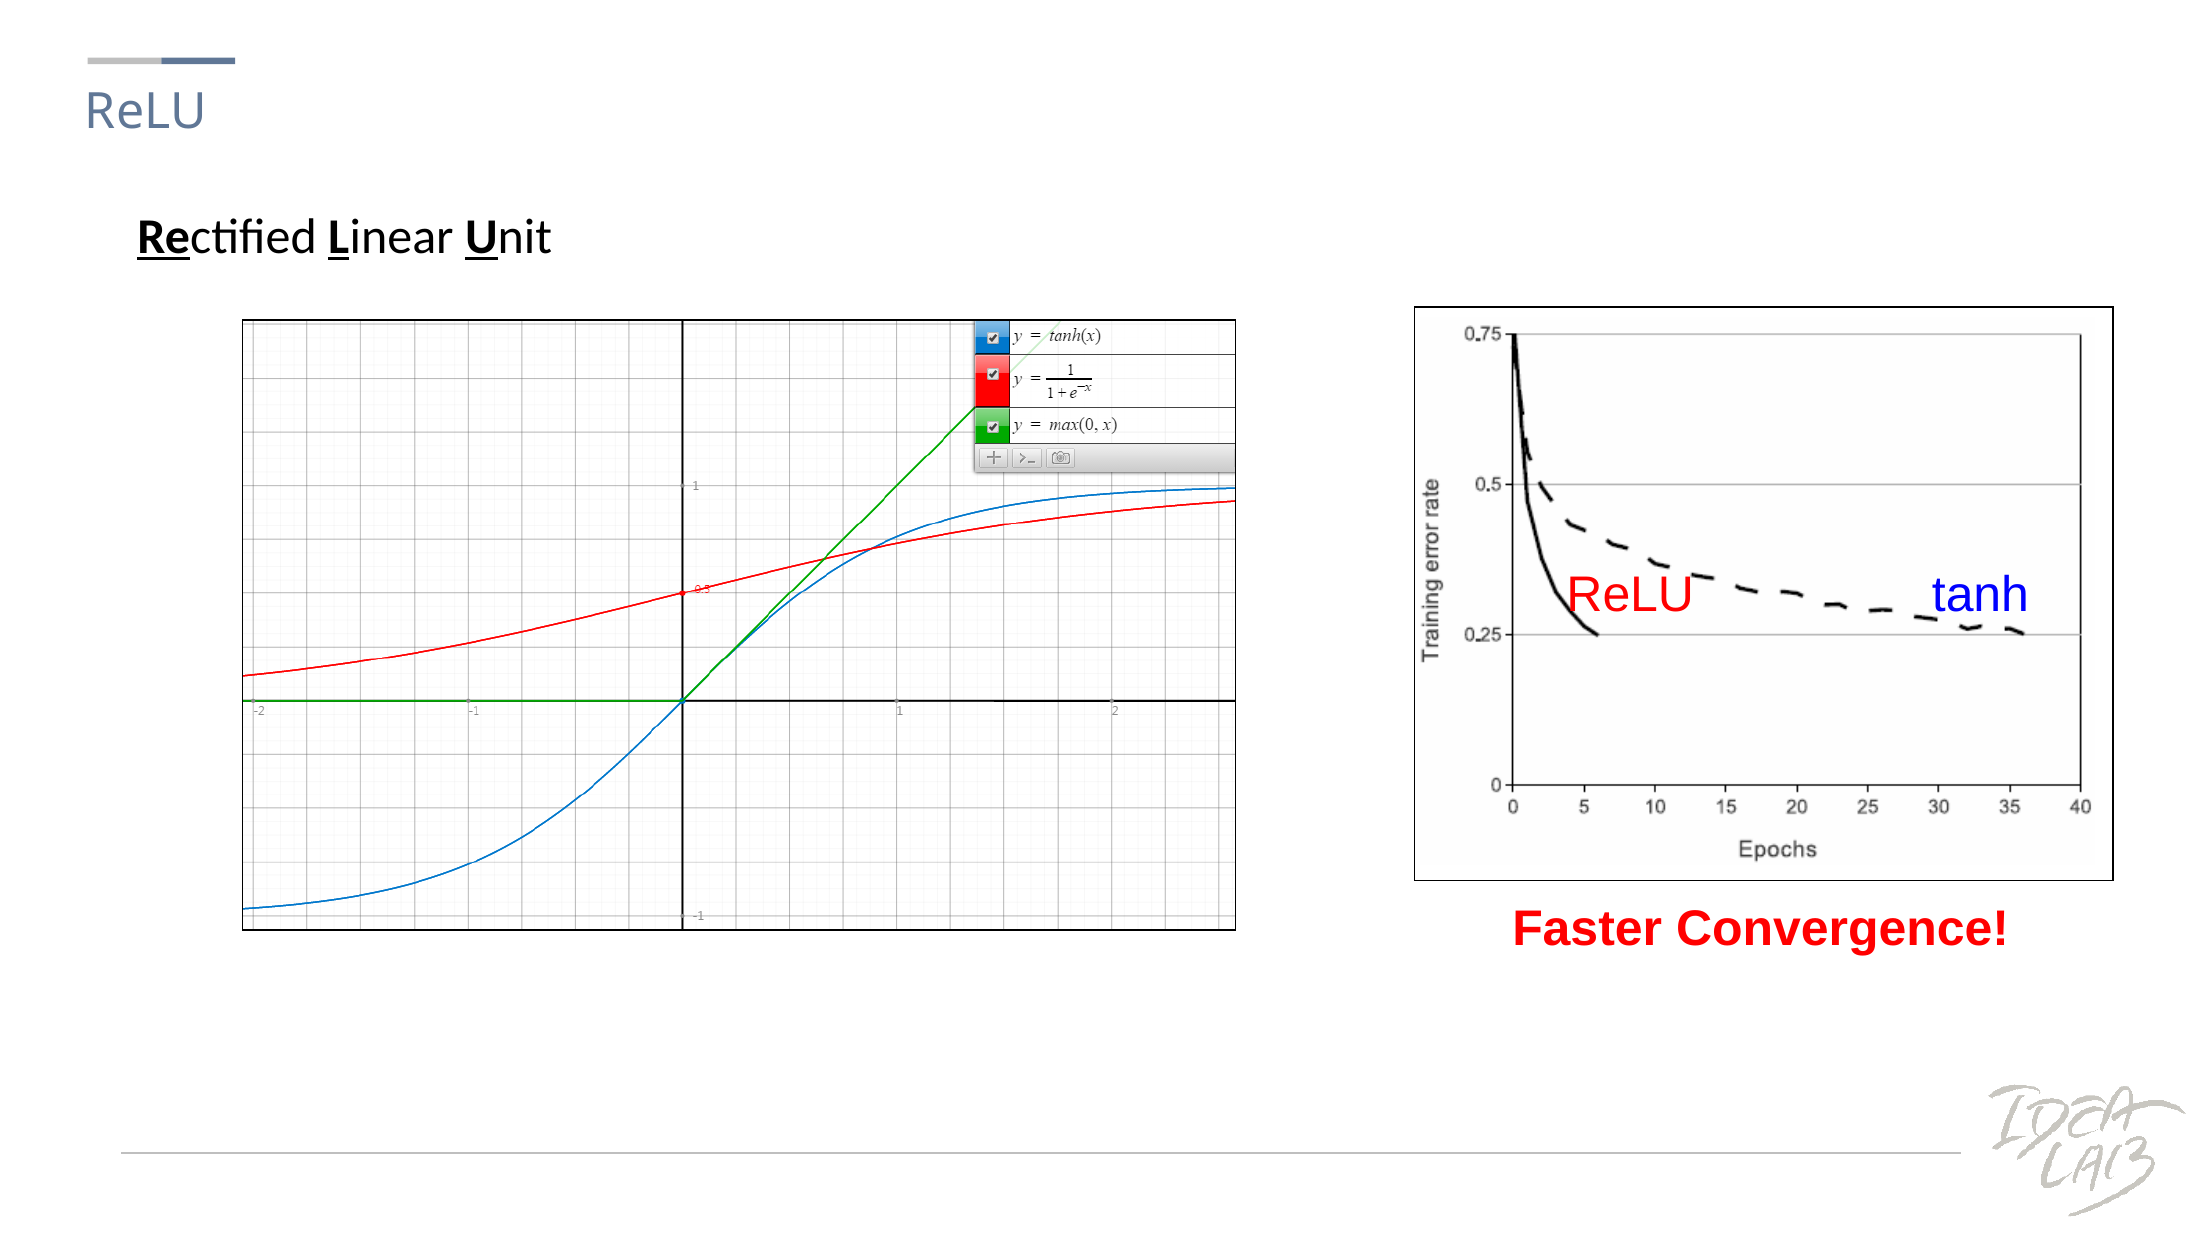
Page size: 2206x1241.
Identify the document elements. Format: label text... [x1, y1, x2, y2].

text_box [1414, 307, 2113, 964]
text_box ReLU [70, 71, 903, 147]
picture [242, 320, 1236, 930]
text_box Rectified Linear Unit [122, 196, 568, 271]
